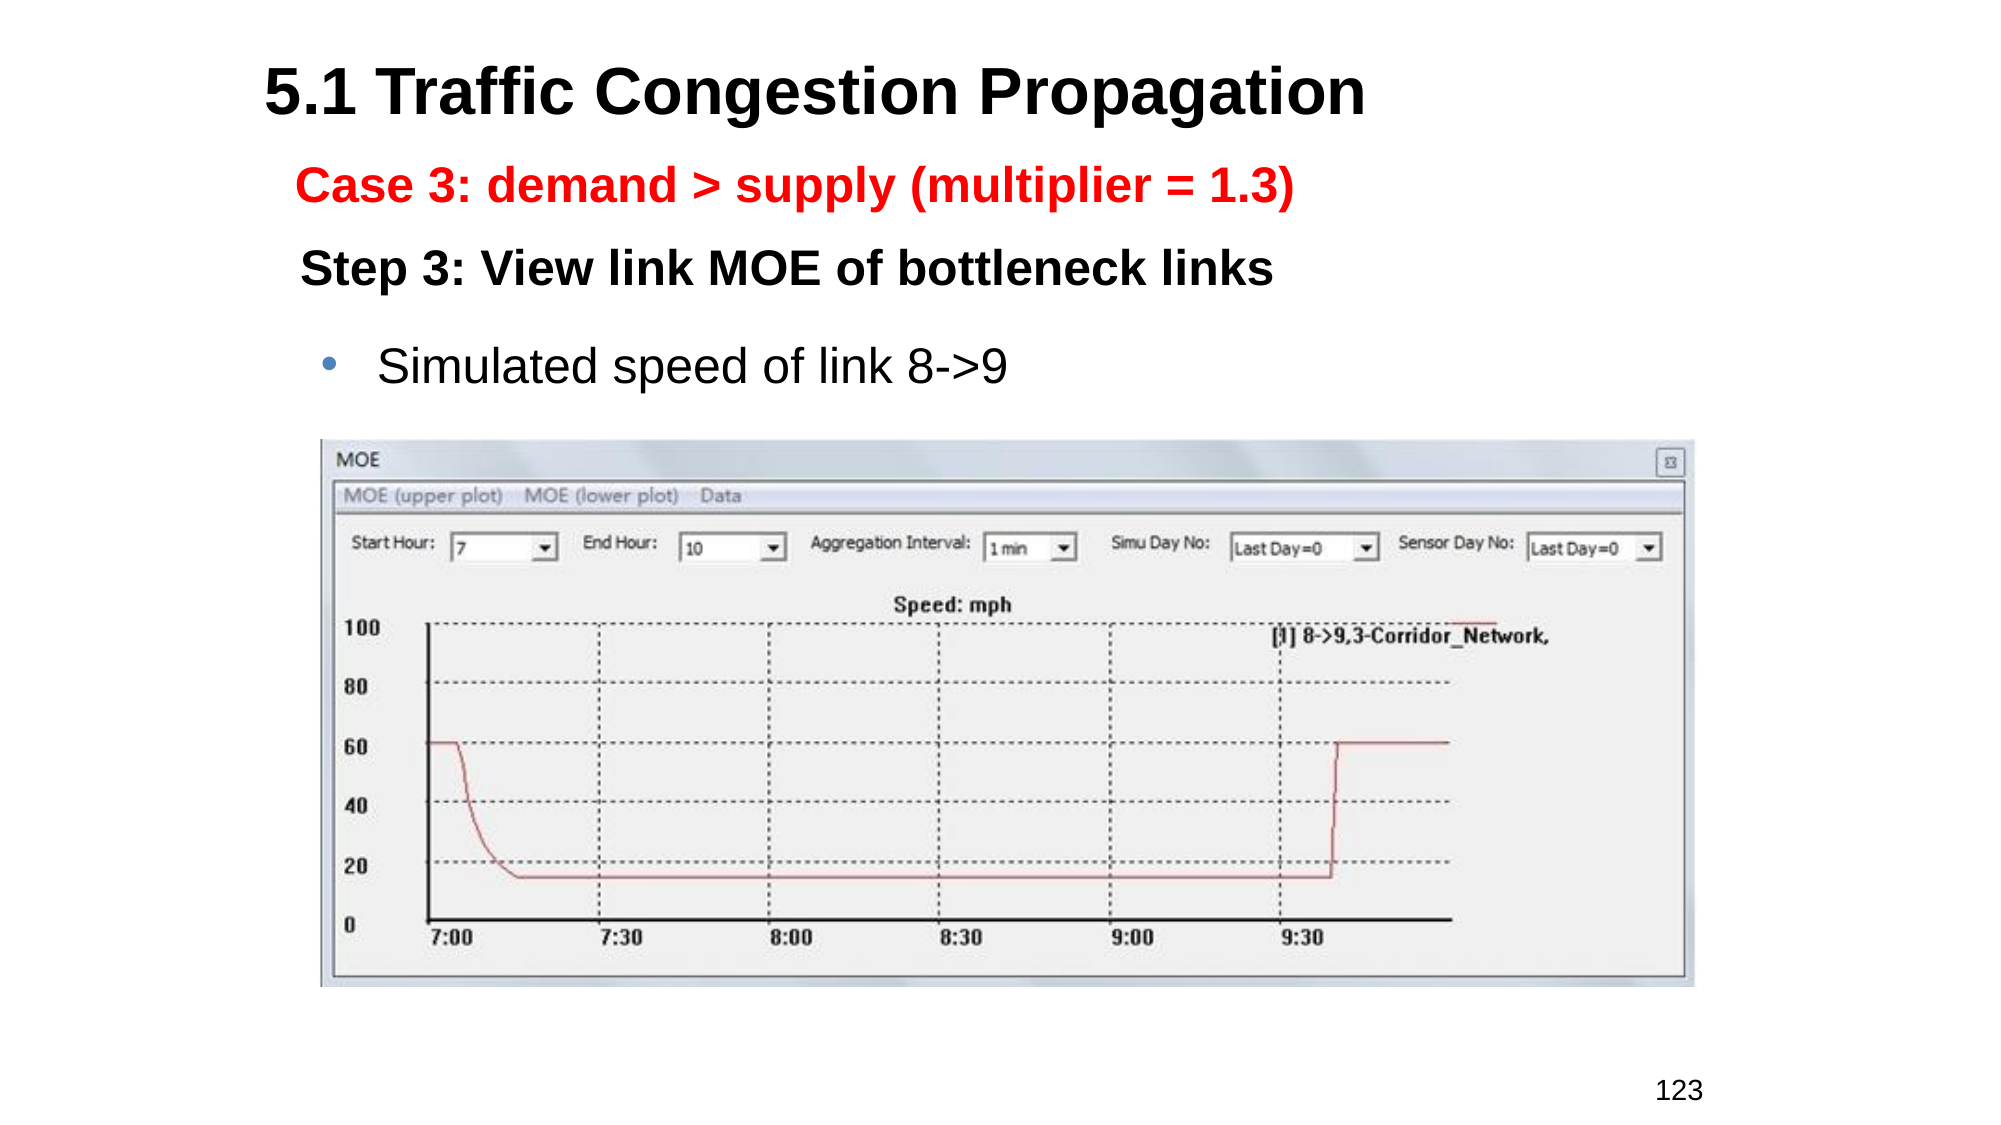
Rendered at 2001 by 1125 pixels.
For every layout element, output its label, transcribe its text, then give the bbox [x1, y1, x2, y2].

text_box Case 3: demand > supply (multiplier = 1.3) [279, 112, 1636, 252]
picture [319, 439, 1697, 987]
text_box Step 3: View link MOE of bottleneck links [285, 203, 1709, 329]
list Simulated speed of link 8->9 [305, 325, 1709, 563]
text_box 5.1 Traffic Congestion Propagation [249, 4, 1750, 172]
text_box [1640, 1063, 1732, 1124]
